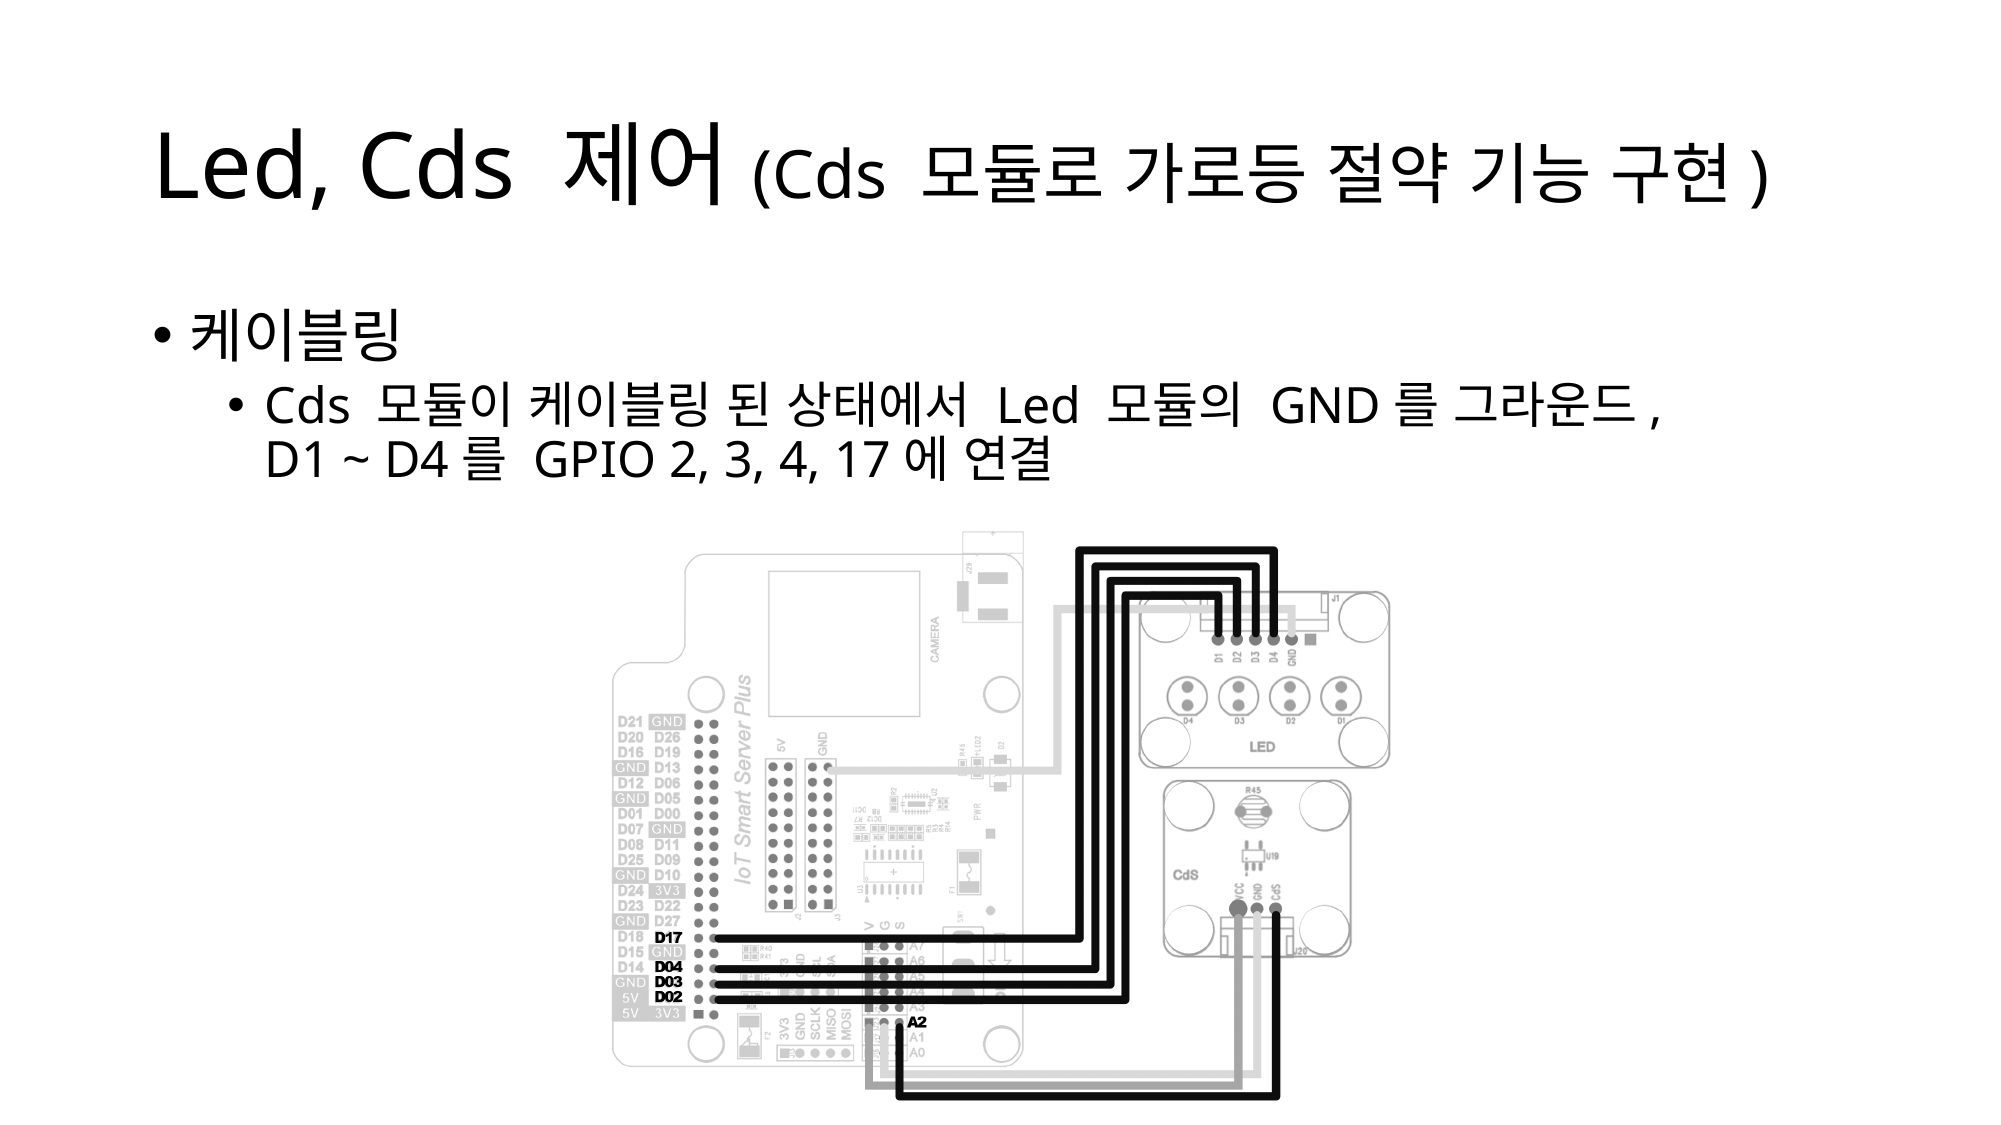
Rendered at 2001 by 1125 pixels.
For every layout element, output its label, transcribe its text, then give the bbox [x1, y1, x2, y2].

picture [609, 530, 1391, 1101]
title Led, Cds 제어(Cds 모듈로 가로등 절약 기능 구현) [137, 59, 1863, 278]
list 케이블링 Cds 모듈이 케이블링 된 상태에서 Led 모듈의 GND를 그라운드, D1 ~ D4를 GPIO 2, 3, 4, 17에 연결 [137, 299, 1863, 1099]
